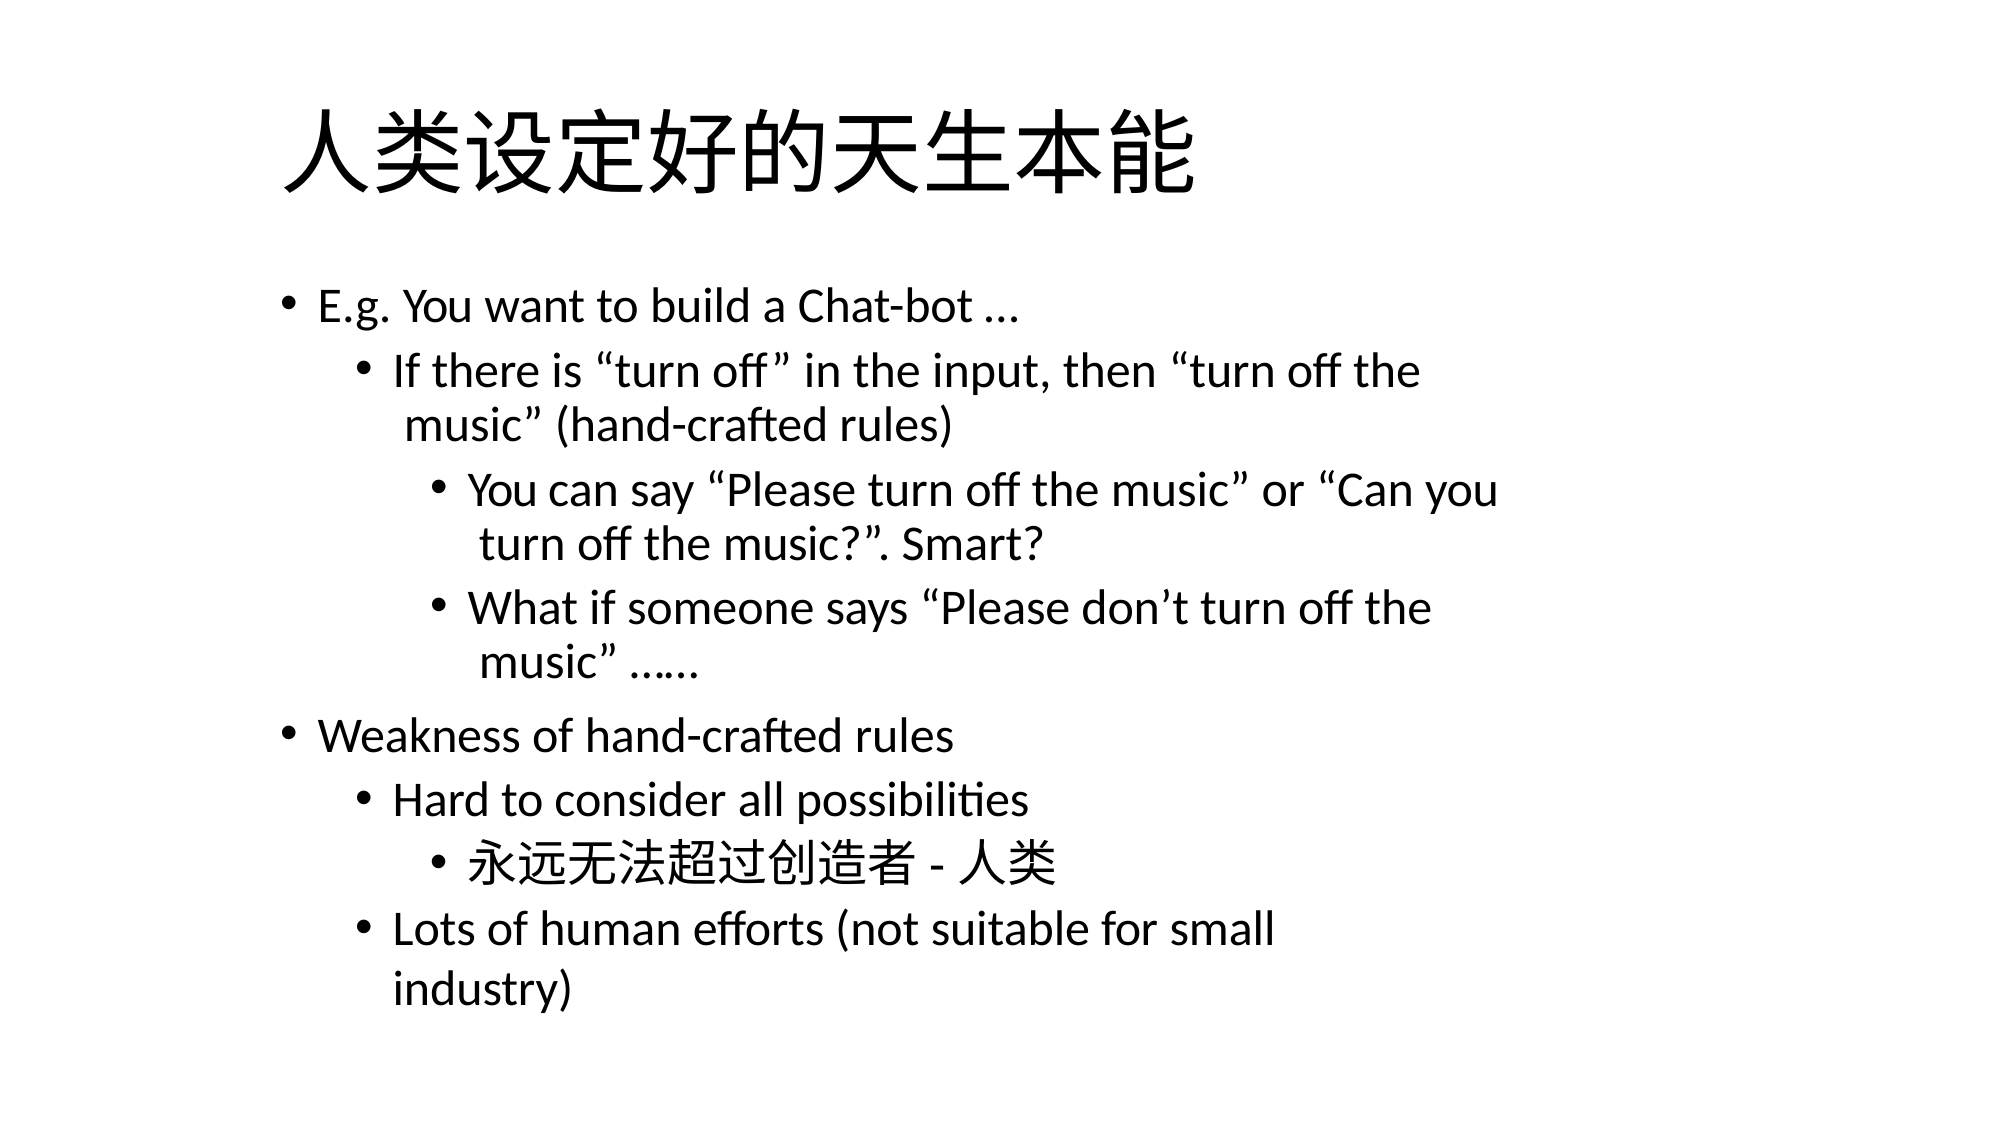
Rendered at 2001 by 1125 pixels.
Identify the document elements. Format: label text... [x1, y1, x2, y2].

title 人类设定好的天生本能 [278, 92, 1363, 265]
text_box E.g. You want to build a Chat-bot … If there is “turn off” in the input, then “turn off the music” (hand-crafted rules) You can say “Please turn off the music” or “Can you turn off the music?”. Smart? What if someone says “Please don’t turn off the music” …… Weakness of hand-crafted rules Hard to consider all possibilities 永远无法超过创造者-人类 Lots of human efforts (not suitable for small industry) [278, 265, 1509, 1016]
